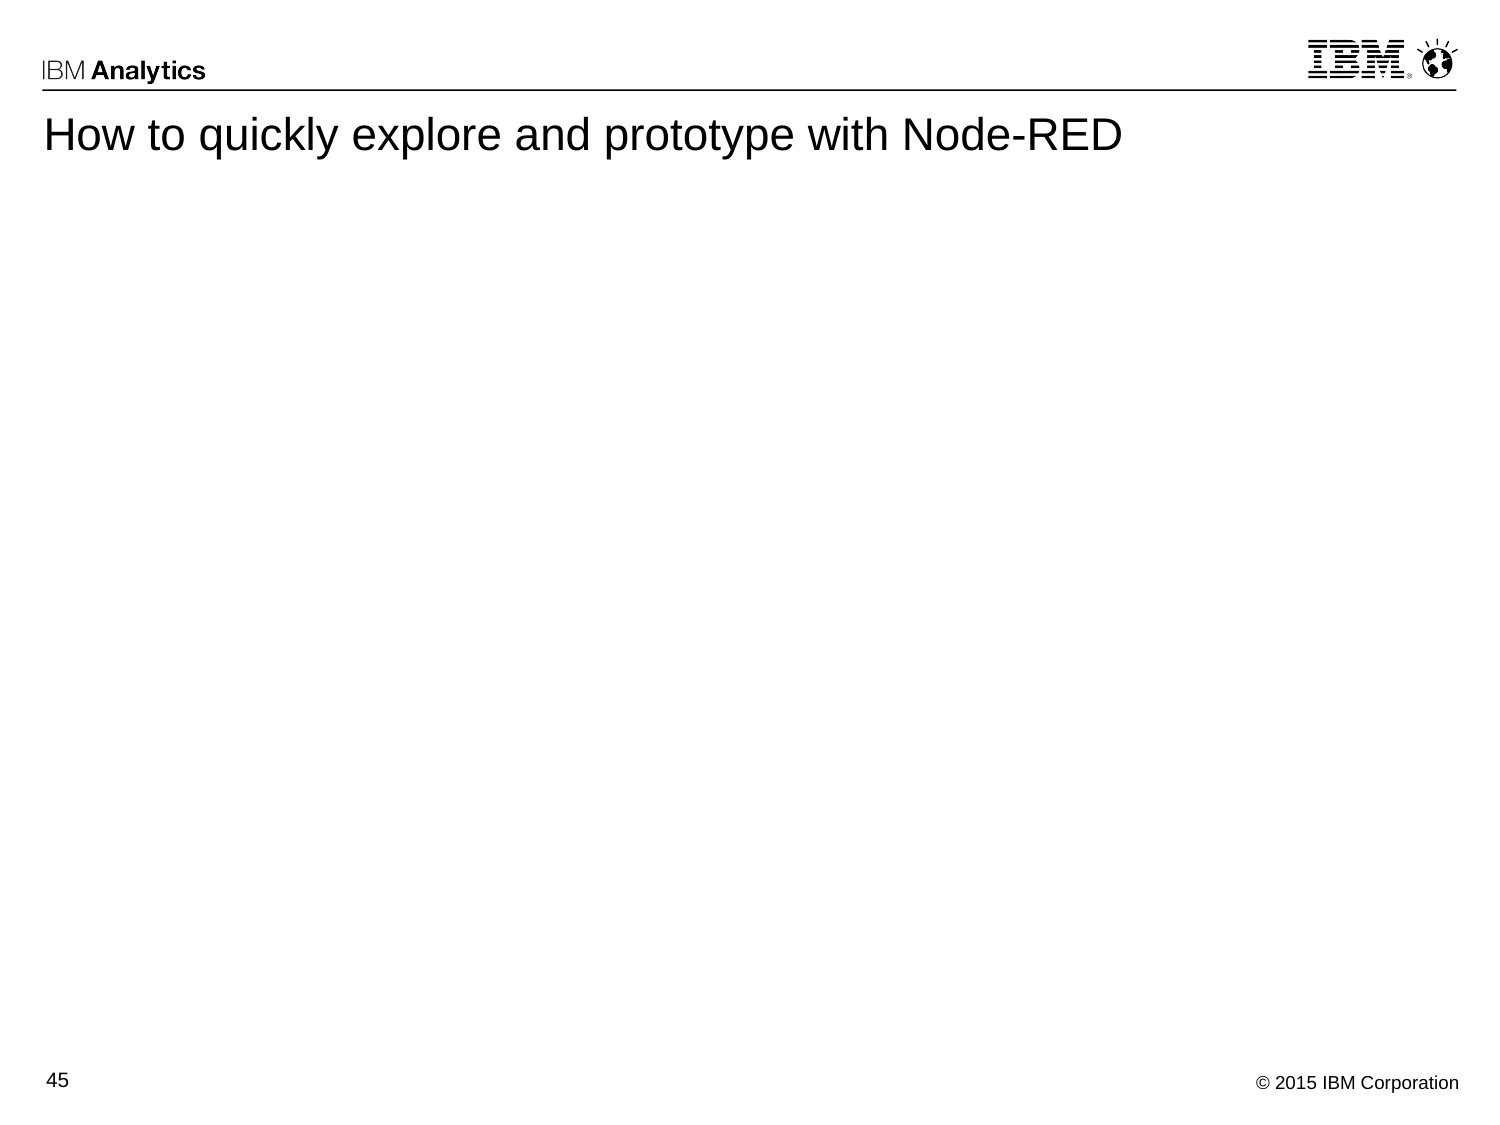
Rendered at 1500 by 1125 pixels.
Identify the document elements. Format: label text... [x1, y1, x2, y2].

picture [24, 42, 224, 99]
title How to quickly explore and prototype with Node-RED [43, 97, 1446, 263]
picture [1294, 24, 1469, 91]
